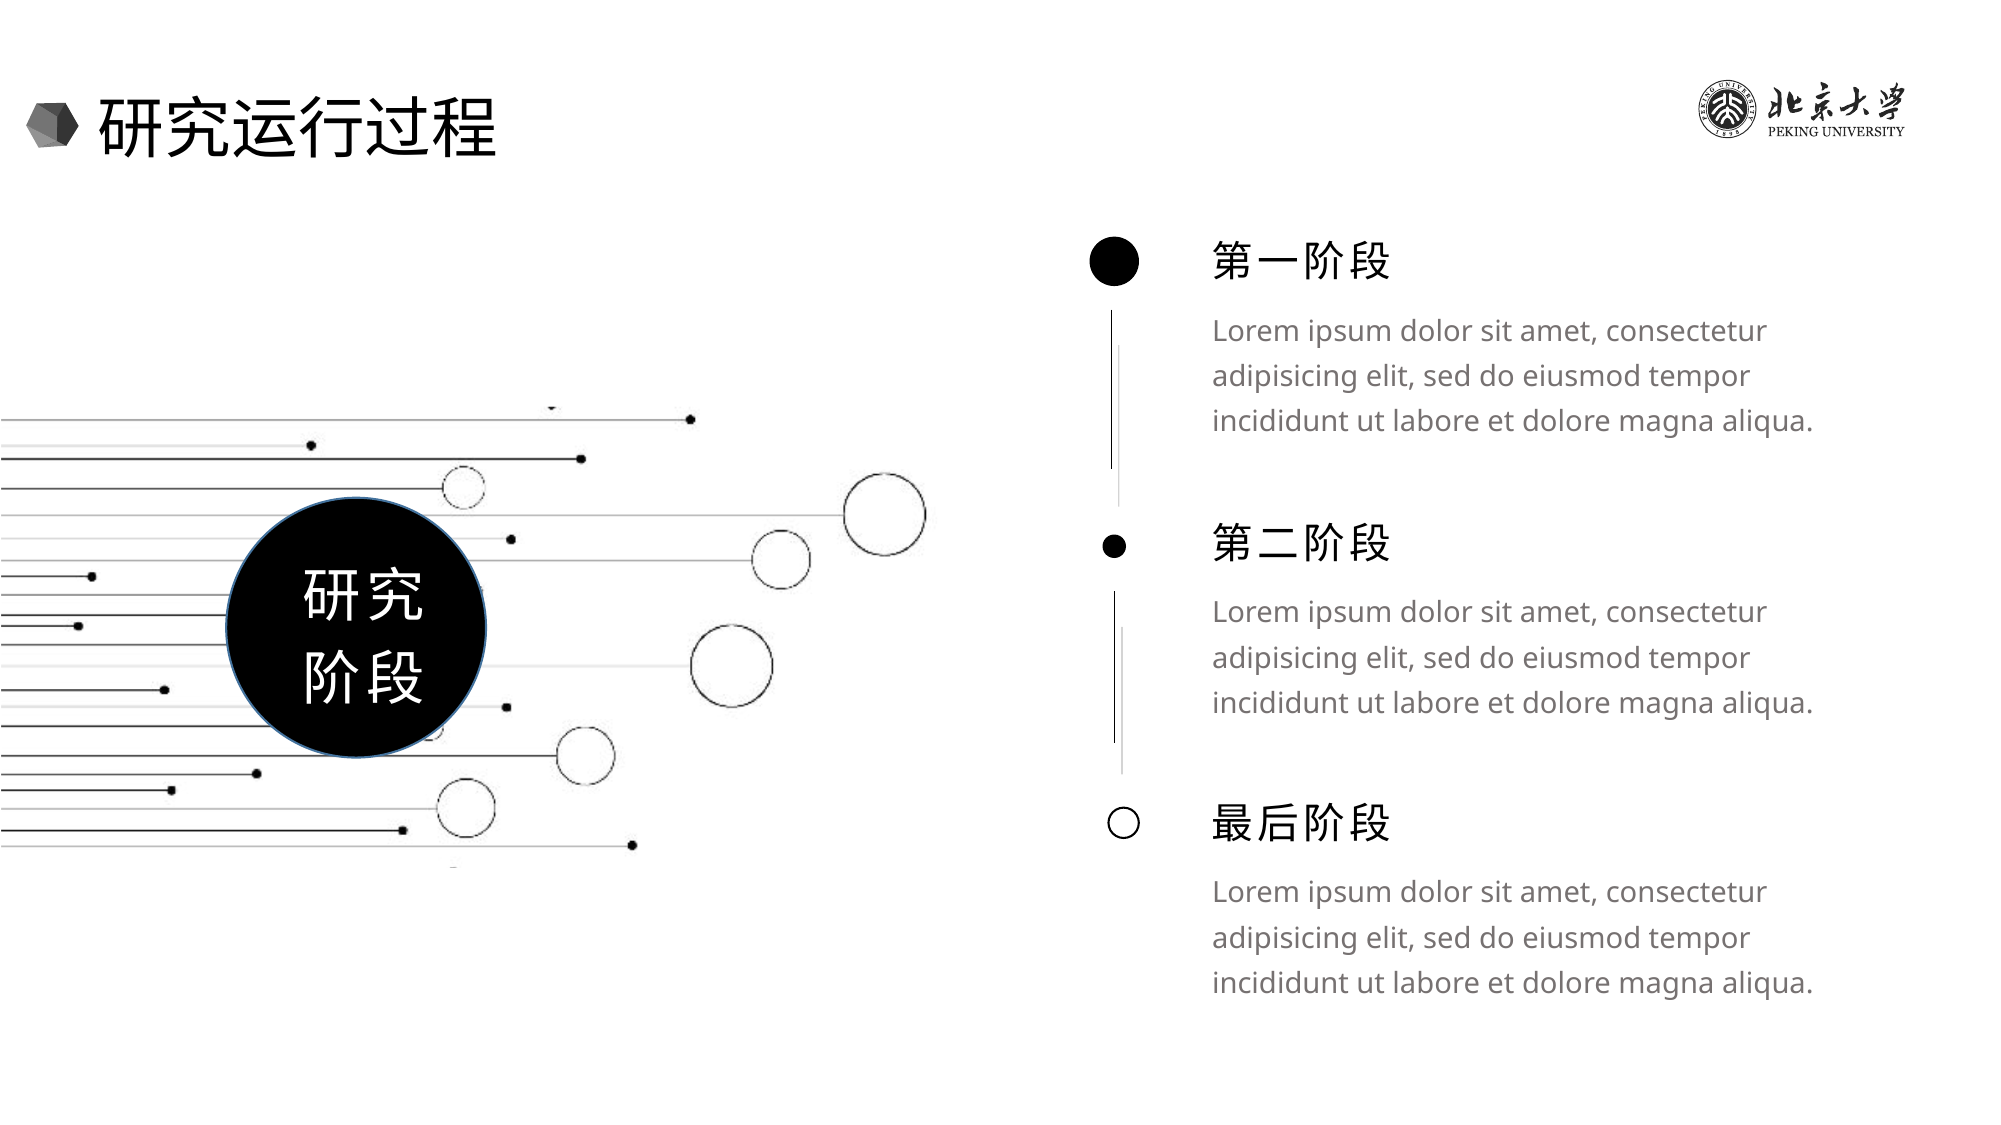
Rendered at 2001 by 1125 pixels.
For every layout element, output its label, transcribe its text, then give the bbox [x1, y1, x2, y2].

text_box 研究运行过程 [83, 78, 961, 174]
picture [2, 119, 1036, 1125]
text_box 第二阶段 [1197, 509, 1523, 574]
text_box [1101, 533, 1128, 560]
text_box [219, 485, 508, 771]
text_box 最后阶段 [1197, 789, 1523, 854]
text_box Lorem ipsum dolor sit amet, consectetur adipisicing elit, sed do eiusmod tempor incididunt ut labore et dolore magna aliqua. [1197, 293, 1872, 446]
text_box [1088, 235, 1141, 288]
text_box 第一阶段 [1197, 227, 1523, 293]
text_box Lorem ipsum dolor sit amet, consectetur adipisicing elit, sed do eiusmod tempor incididunt ut labore et dolore magna aliqua. [1197, 575, 1872, 727]
text_box Lorem ipsum dolor sit amet, consectetur adipisicing elit, sed do eiusmod tempor incididunt ut labore et dolore magna aliqua. [1197, 855, 1872, 1007]
text_box [1107, 806, 1140, 840]
